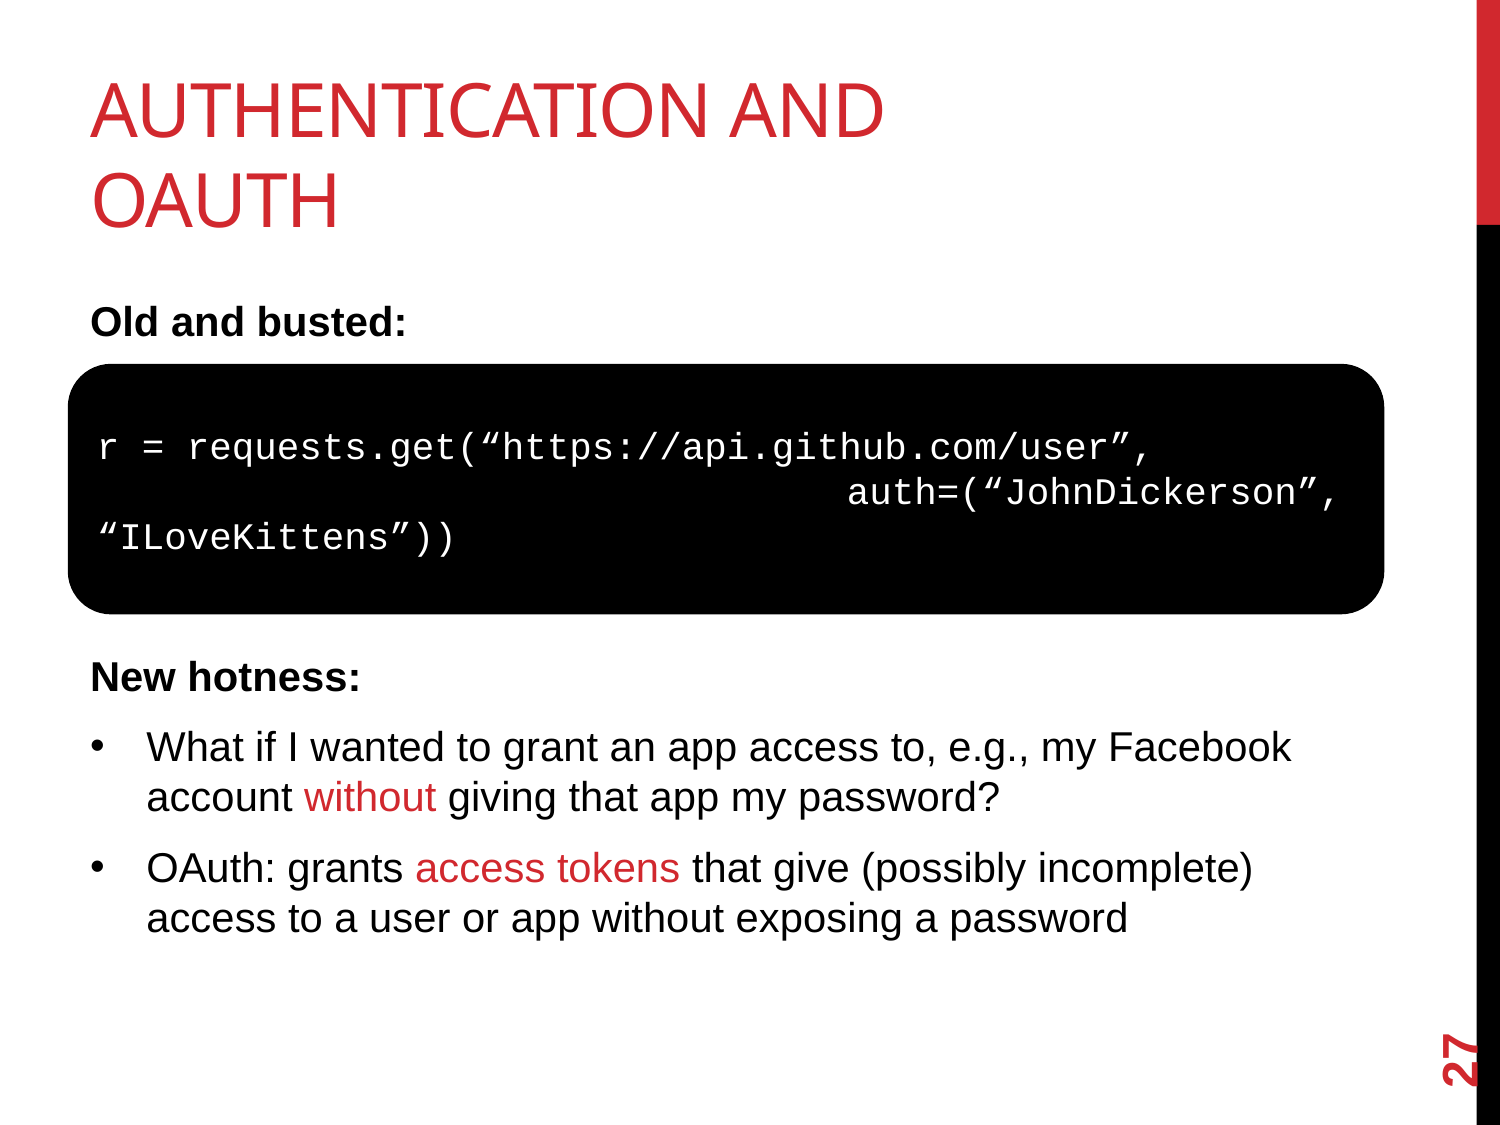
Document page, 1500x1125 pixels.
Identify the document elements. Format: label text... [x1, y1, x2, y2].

slide_number 27 [1427, 887, 1488, 1104]
title Authentication and OAuth [75, 25, 1025, 250]
list Old and busted: New hotness: What if I wanted to grant an app access to, e.g., my Facebook account without giving that app my password? OAuth: grants access tokens that give (possibly incomplete) access to a user or app without exposing a password [75, 287, 1325, 381]
text_box r = requests.get(“https://api.github.com/user”, auth=(“JohnDickerson”, “ILoveKittens”)) [67, 363, 1385, 615]
list Old and busted: New hotness: What if I wanted to grant an app access to, e.g., my Facebook account without giving that app my password? OAuth: grants access tokens that give (possibly incomplete) access to a user or app without exposing a password [75, 597, 1325, 1005]
